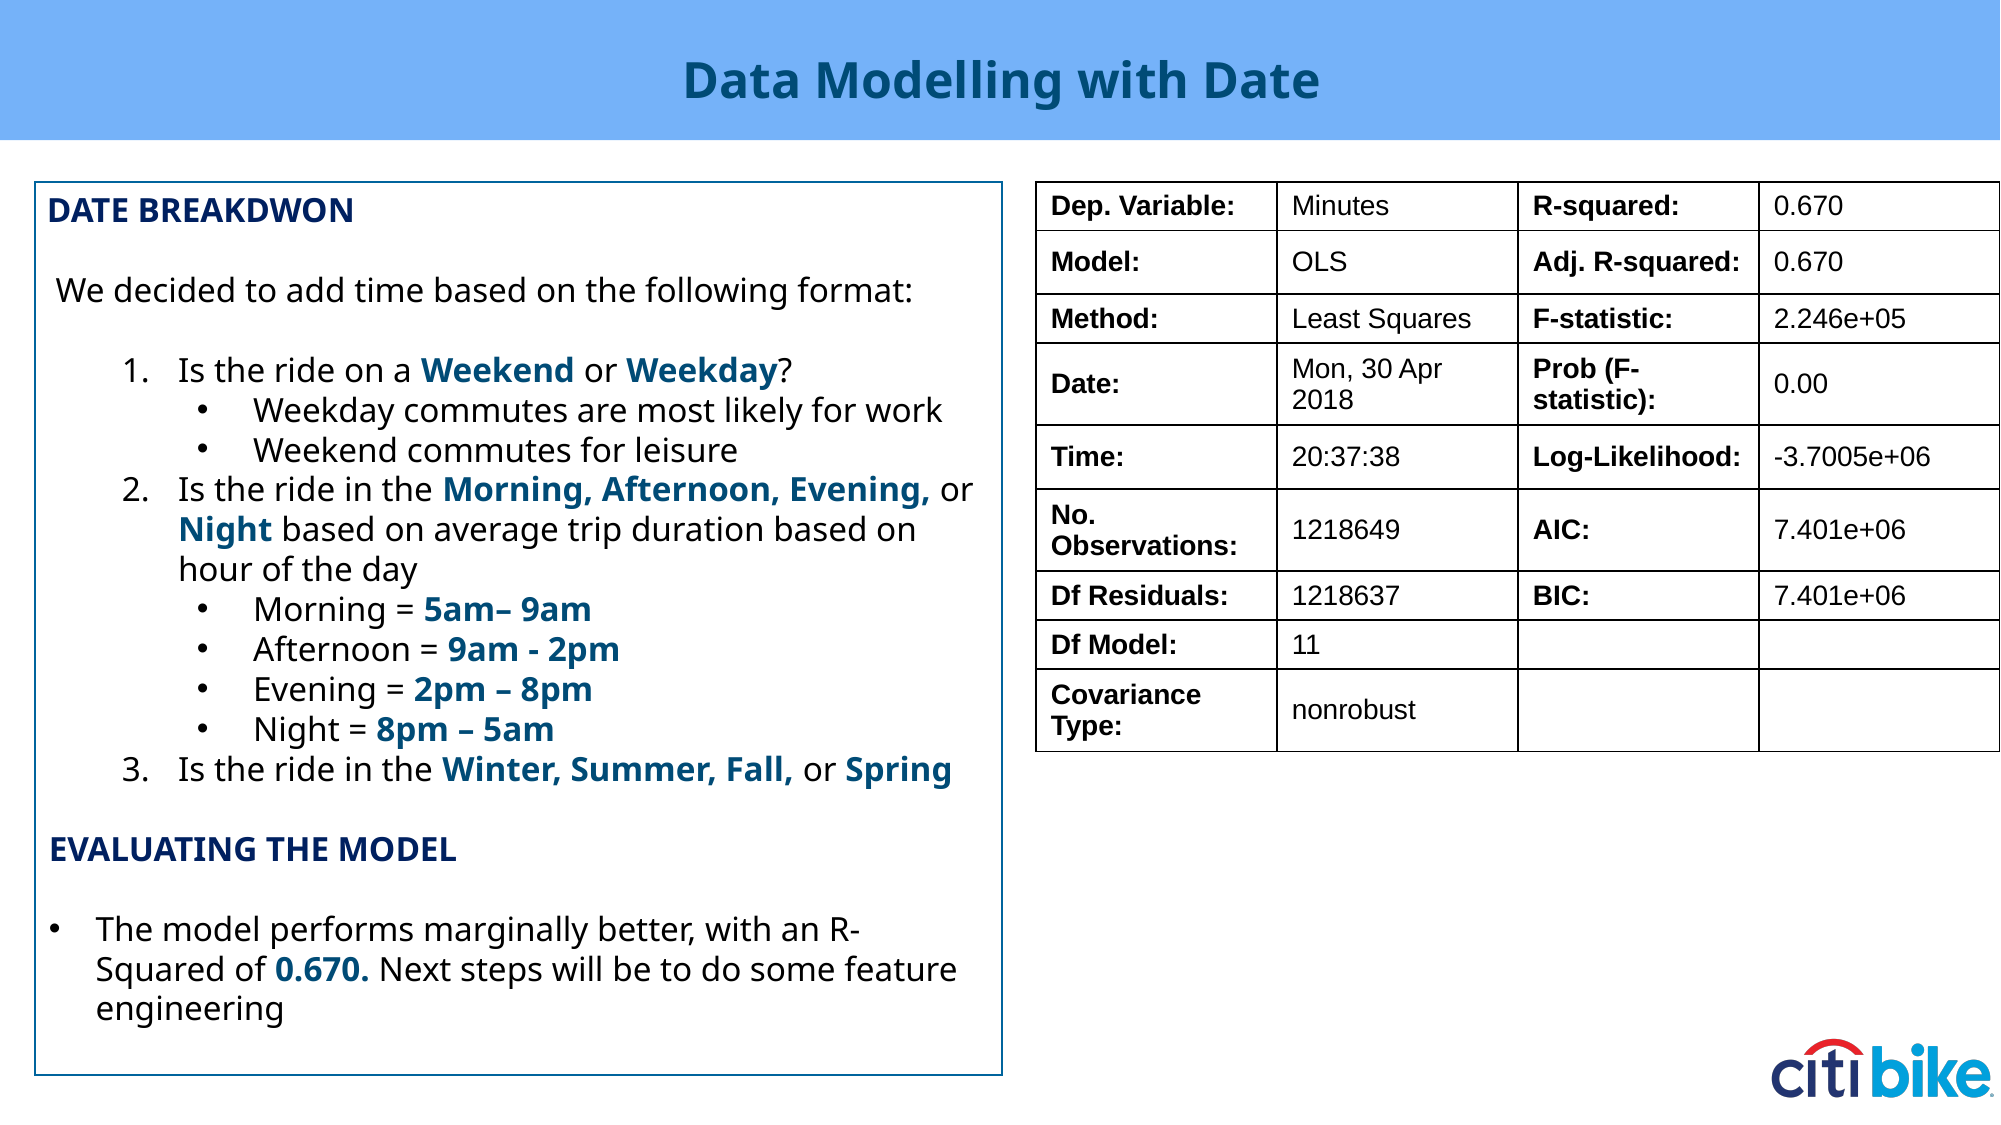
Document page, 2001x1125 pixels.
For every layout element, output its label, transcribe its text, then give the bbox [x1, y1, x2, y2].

table_header R-squared: [1519, 183, 1758, 230]
picture [1760, 1037, 2000, 1099]
table_cell Prob (F-statistic): [1519, 344, 1758, 424]
table_cell Covariance Type: [1037, 670, 1276, 751]
table_header Dep. Variable: [1037, 183, 1276, 230]
table_cell Time: [1037, 426, 1276, 488]
table_cell [1519, 621, 1758, 668]
table_cell OLS [1278, 231, 1517, 293]
table_cell Df Residuals: [1037, 572, 1276, 619]
table_header Minutes [1278, 183, 1517, 230]
table_cell Model: [1037, 231, 1276, 293]
table_cell 1218637 [1278, 572, 1517, 619]
text_box DATE BREAKDWON We decided to add time based on the following format: Is the ride on a Weekend or Weekday? Weekday commutes are most likely for work Weekend commutes for leisure Is the ride in the Morning, Afternoon, Evening, or Night based on average trip duration based on hour of the day Morning = 5am– 9am Afternoon = 9am - 2pm Evening = 2pm – 8pm Night = 8pm – 5am Is the ride in the Winter, Summer, Fall, or Spring EVALUATING THE MODEL The model performs marginally better, with an R-Squared of 0.670. Next steps will be to do some feature engineering [34, 181, 1003, 1076]
table_cell 0.00 [1760, 344, 1999, 424]
table_cell F-statistic: [1519, 295, 1758, 342]
table_cell nonrobust [1278, 670, 1517, 751]
table_cell BIC: [1519, 572, 1758, 619]
table_cell Mon, 30 Apr 2018 [1278, 344, 1517, 424]
table_header 0.670 [1760, 183, 1999, 230]
table_cell [1760, 621, 1999, 668]
table_cell 1218649 [1278, 490, 1517, 570]
table_cell No. Observations: [1037, 490, 1276, 570]
table_cell 20:37:38 [1278, 426, 1517, 488]
table_cell Method: [1037, 295, 1276, 342]
table_cell 7.401e+06 [1760, 572, 1999, 619]
table_cell [1519, 670, 1758, 751]
table_cell Adj. R-squared: [1519, 231, 1758, 293]
table_cell Date: [1037, 344, 1276, 424]
title Data Modelling with Date [99, 48, 1904, 116]
table_cell Least Squares [1278, 295, 1517, 342]
table_cell 7.401e+06 [1760, 490, 1999, 570]
table_cell [1760, 670, 1999, 751]
table_cell Df Model: [1037, 621, 1276, 668]
table_cell 11 [1278, 621, 1517, 668]
table_cell 2.246e+05 [1760, 295, 1999, 342]
table_cell 0.670 [1760, 231, 1999, 293]
table_cell -3.7005e+06 [1760, 426, 1999, 488]
table_cell Log-Likelihood: [1519, 426, 1758, 488]
table_cell AIC: [1519, 490, 1758, 570]
